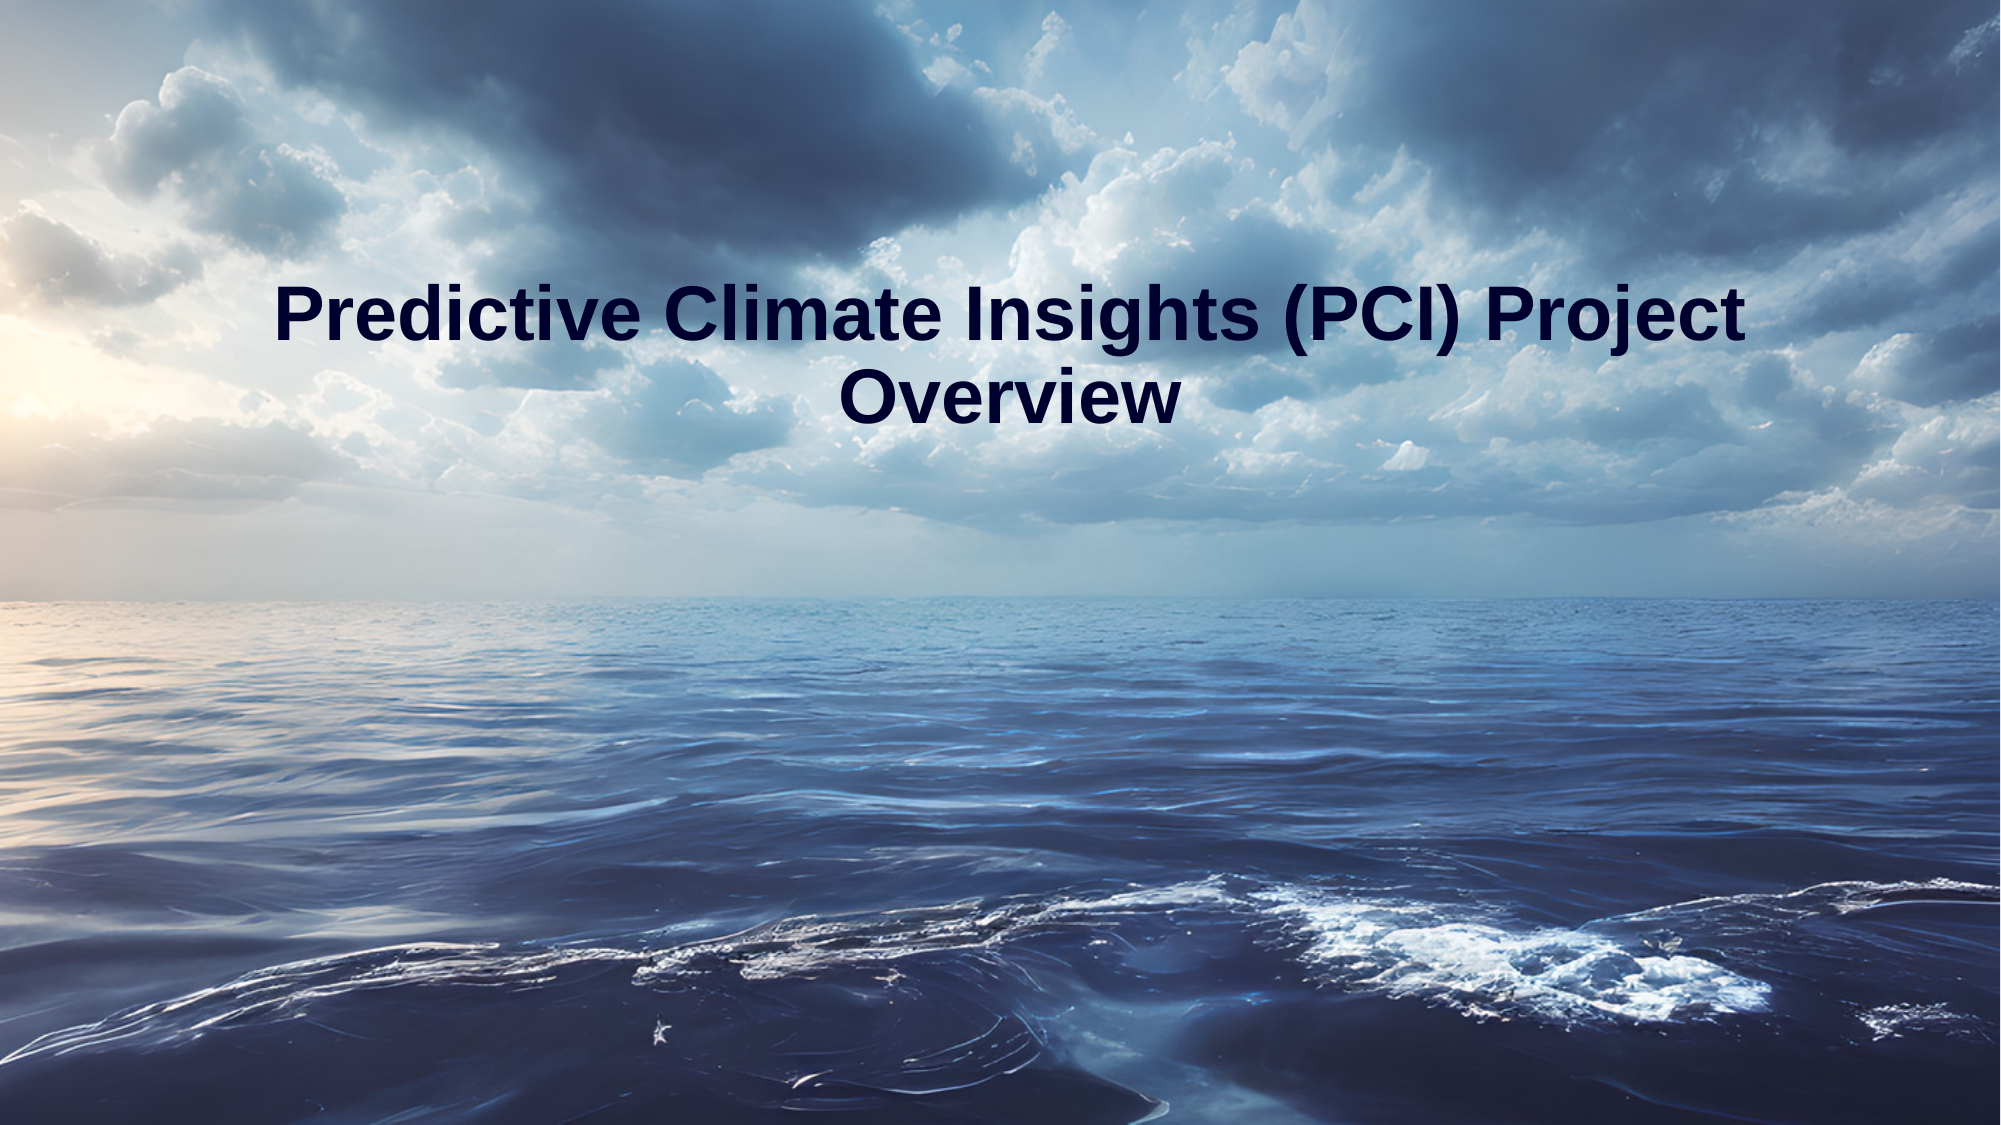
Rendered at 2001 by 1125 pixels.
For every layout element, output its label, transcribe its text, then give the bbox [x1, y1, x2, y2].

picture [0, 0, 2001, 1125]
title Predictive Climate Insights (PCI) Project Overview [122, 114, 1898, 448]
